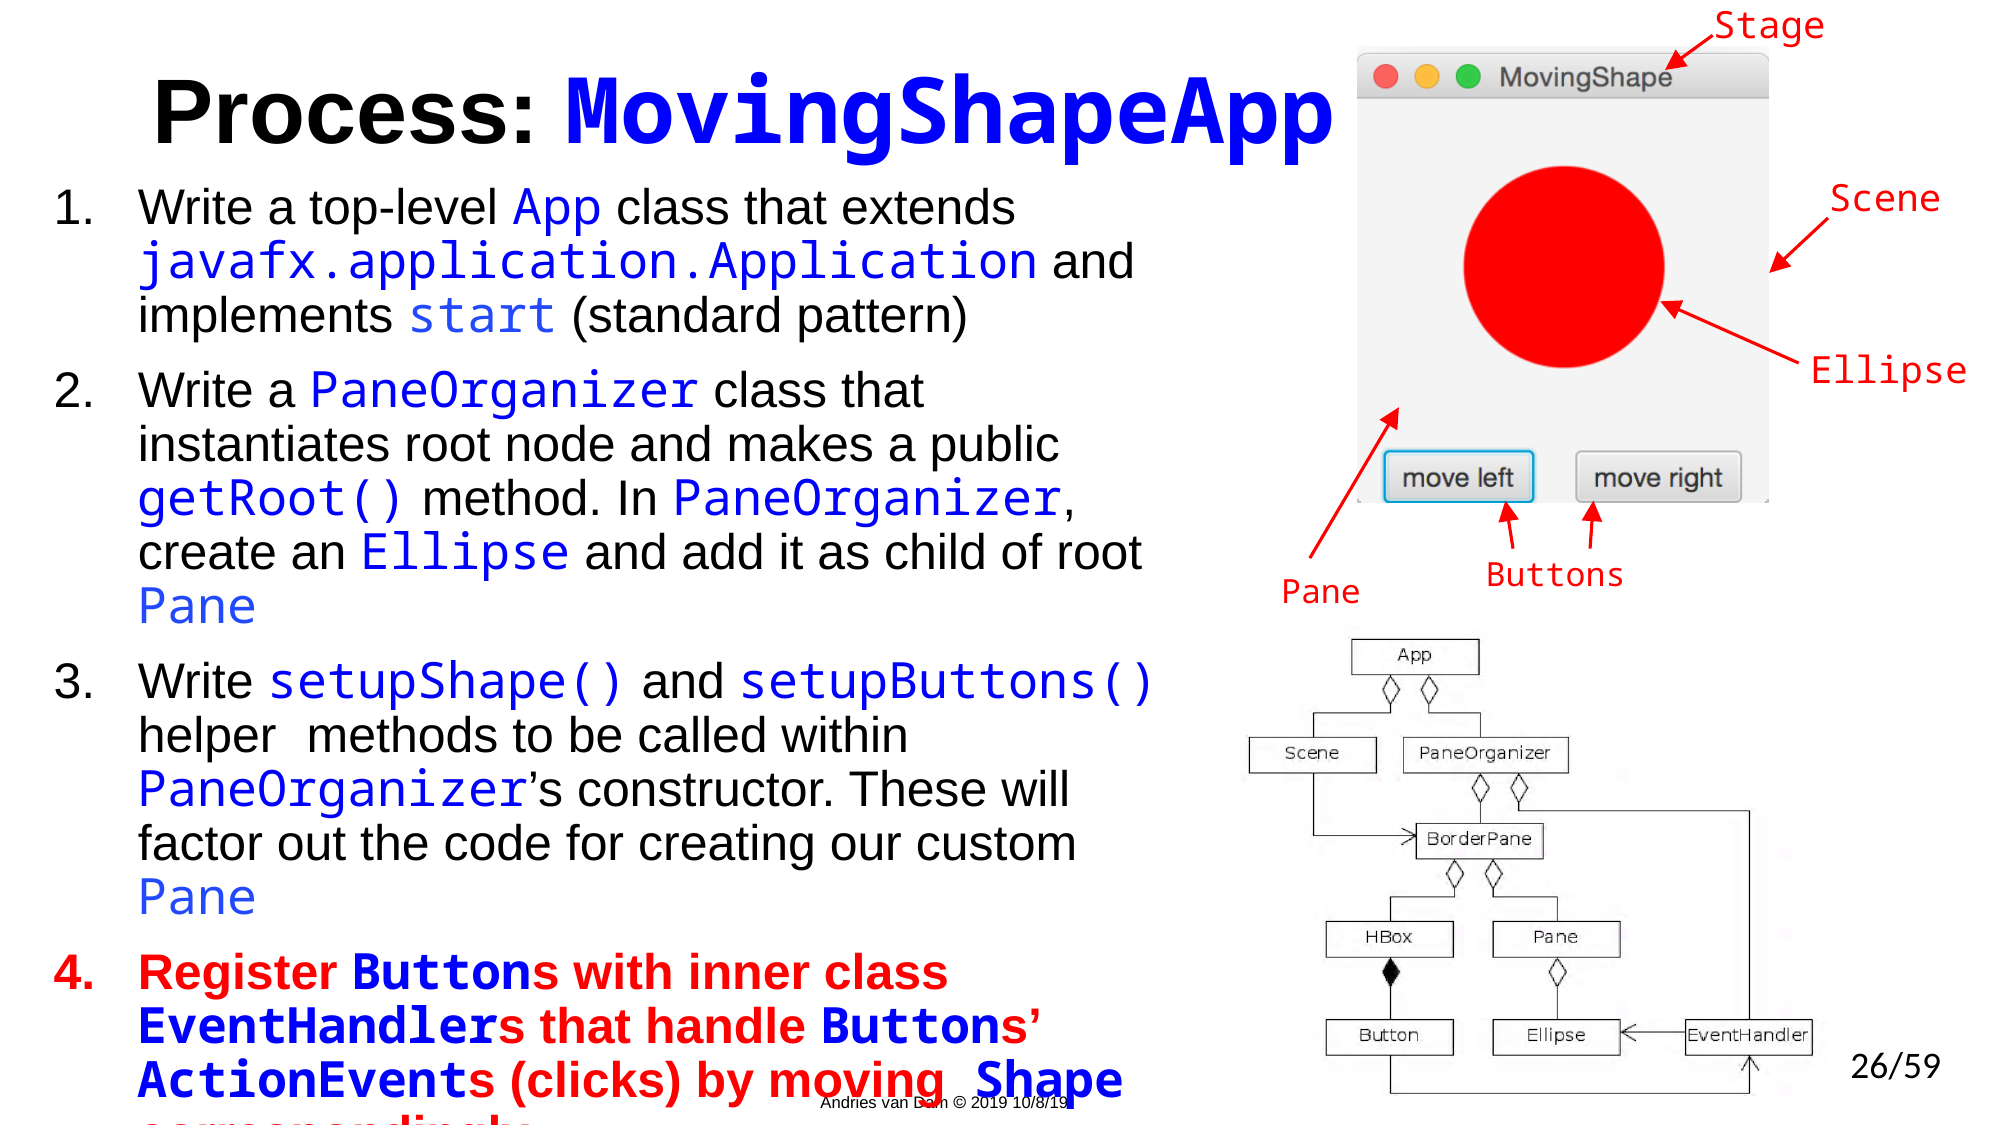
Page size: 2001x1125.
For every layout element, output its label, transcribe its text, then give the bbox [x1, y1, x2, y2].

picture [1223, 626, 1829, 1125]
title Process: MovingShapeApp [137, 5, 1211, 223]
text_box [1211, 5, 2000, 633]
list Write a top-level App class that extends javafx.application.Application and implements start (standard pattern) Write a PaneOrganizer class that instantiates root node and makes a public getRoot() method. In PaneOrganizer, create an Ellipse and add it as child of root Pane Write setupShape() and setupButtons() helper methods to be called within PaneOrganizer’s constructor. These will factor out the code for creating our custom Pane Register Buttons with inner class EventHandlers that handle Buttons’ ActionEvents (clicks) by moving Shape correspondingly [38, 174, 1198, 1046]
